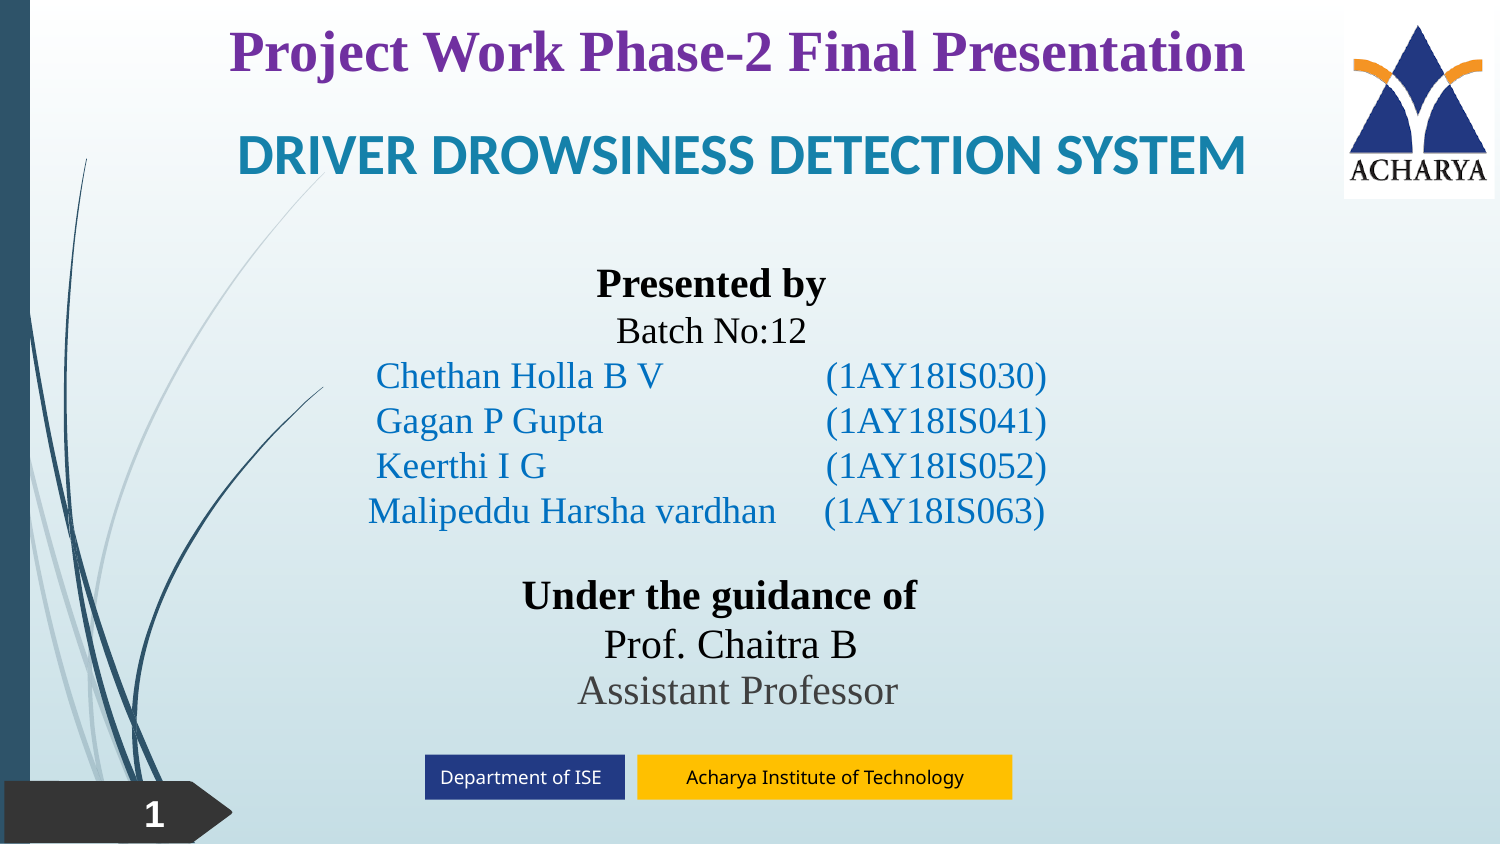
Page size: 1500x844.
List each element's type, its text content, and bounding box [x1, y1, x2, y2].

subtitle Under the guidance of Prof. Chaitra B Assistant Professor [339, 562, 1053, 727]
picture [1344, 5, 1495, 199]
title DRIVER DROWSINESS DETECTION SYSTEM [75, 108, 1317, 272]
text_box Presented by Batch No:12 Chethan Holla B V (1AY18IS030) Gagan P Gupta (1AY18IS041) Keerthi I G (1AY18IS052) Malipeddu Harsha vardhan (1AY18IS063) [329, 248, 1094, 538]
text_box 1 [129, 783, 180, 843]
text_box Project Work Phase-2 Final Presentation [156, 5, 1279, 110]
text_box [360, 210, 1270, 563]
